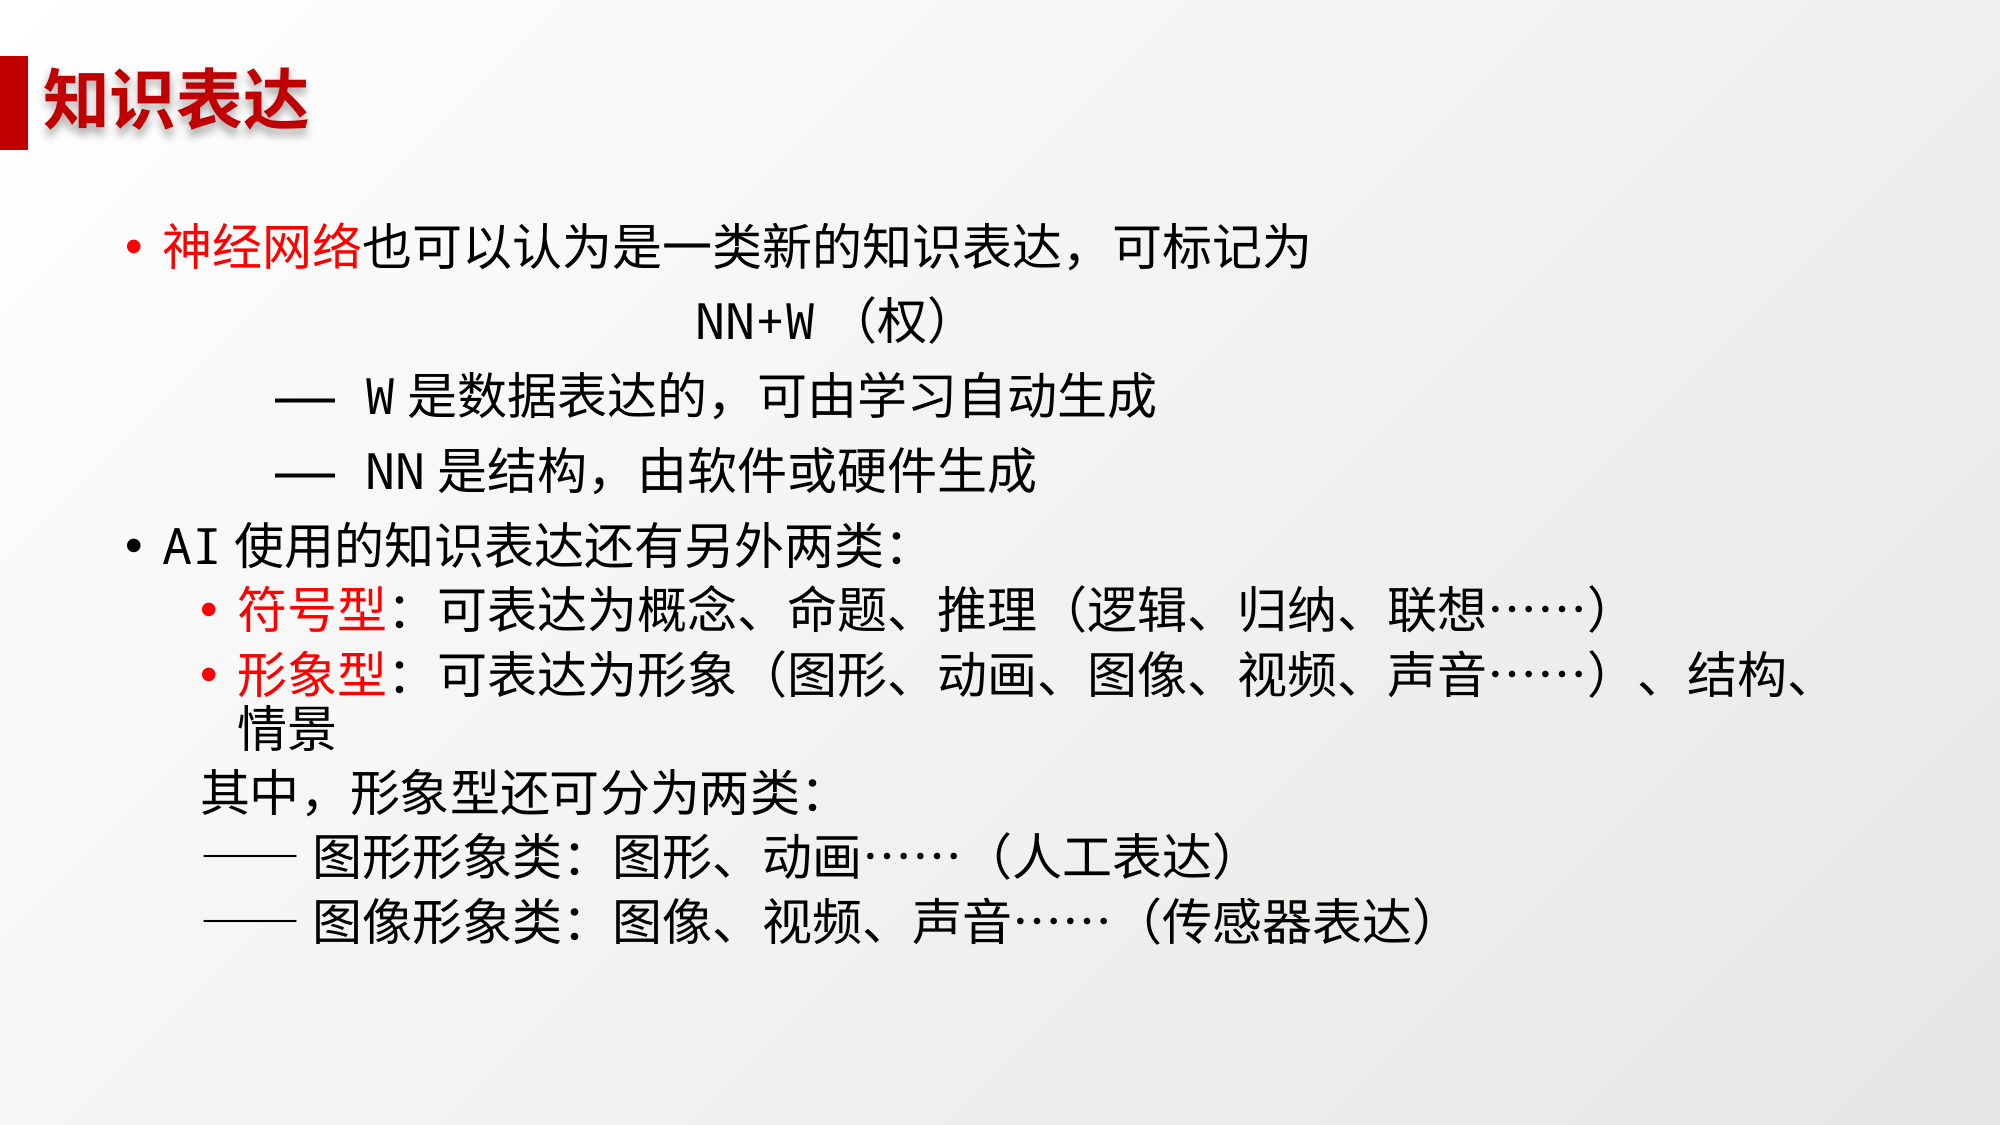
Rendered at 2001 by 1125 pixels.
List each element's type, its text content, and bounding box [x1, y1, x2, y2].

list 神经网络也可以认为是一类新的知识表达，可标记为 NN+W（权） —— W是数据表达的，可由学习自动生成 —— NN是结构，由软件或硬件生成 AI使用的知识表达还有另外两类： 符号型：可表达为概念、命题、推理（逻辑、归纳、联想……） 形象型：可表达为形象（图形、动画、图像、视频、声音……）、结构、情景 其中，形象型还可分为两类： ——图形形象类：图形、动画……（人工表达） ——图像形象类：图像、视频、声音……（传感器表达） [110, 214, 1835, 1032]
title 知识表达 [28, 56, 1829, 150]
